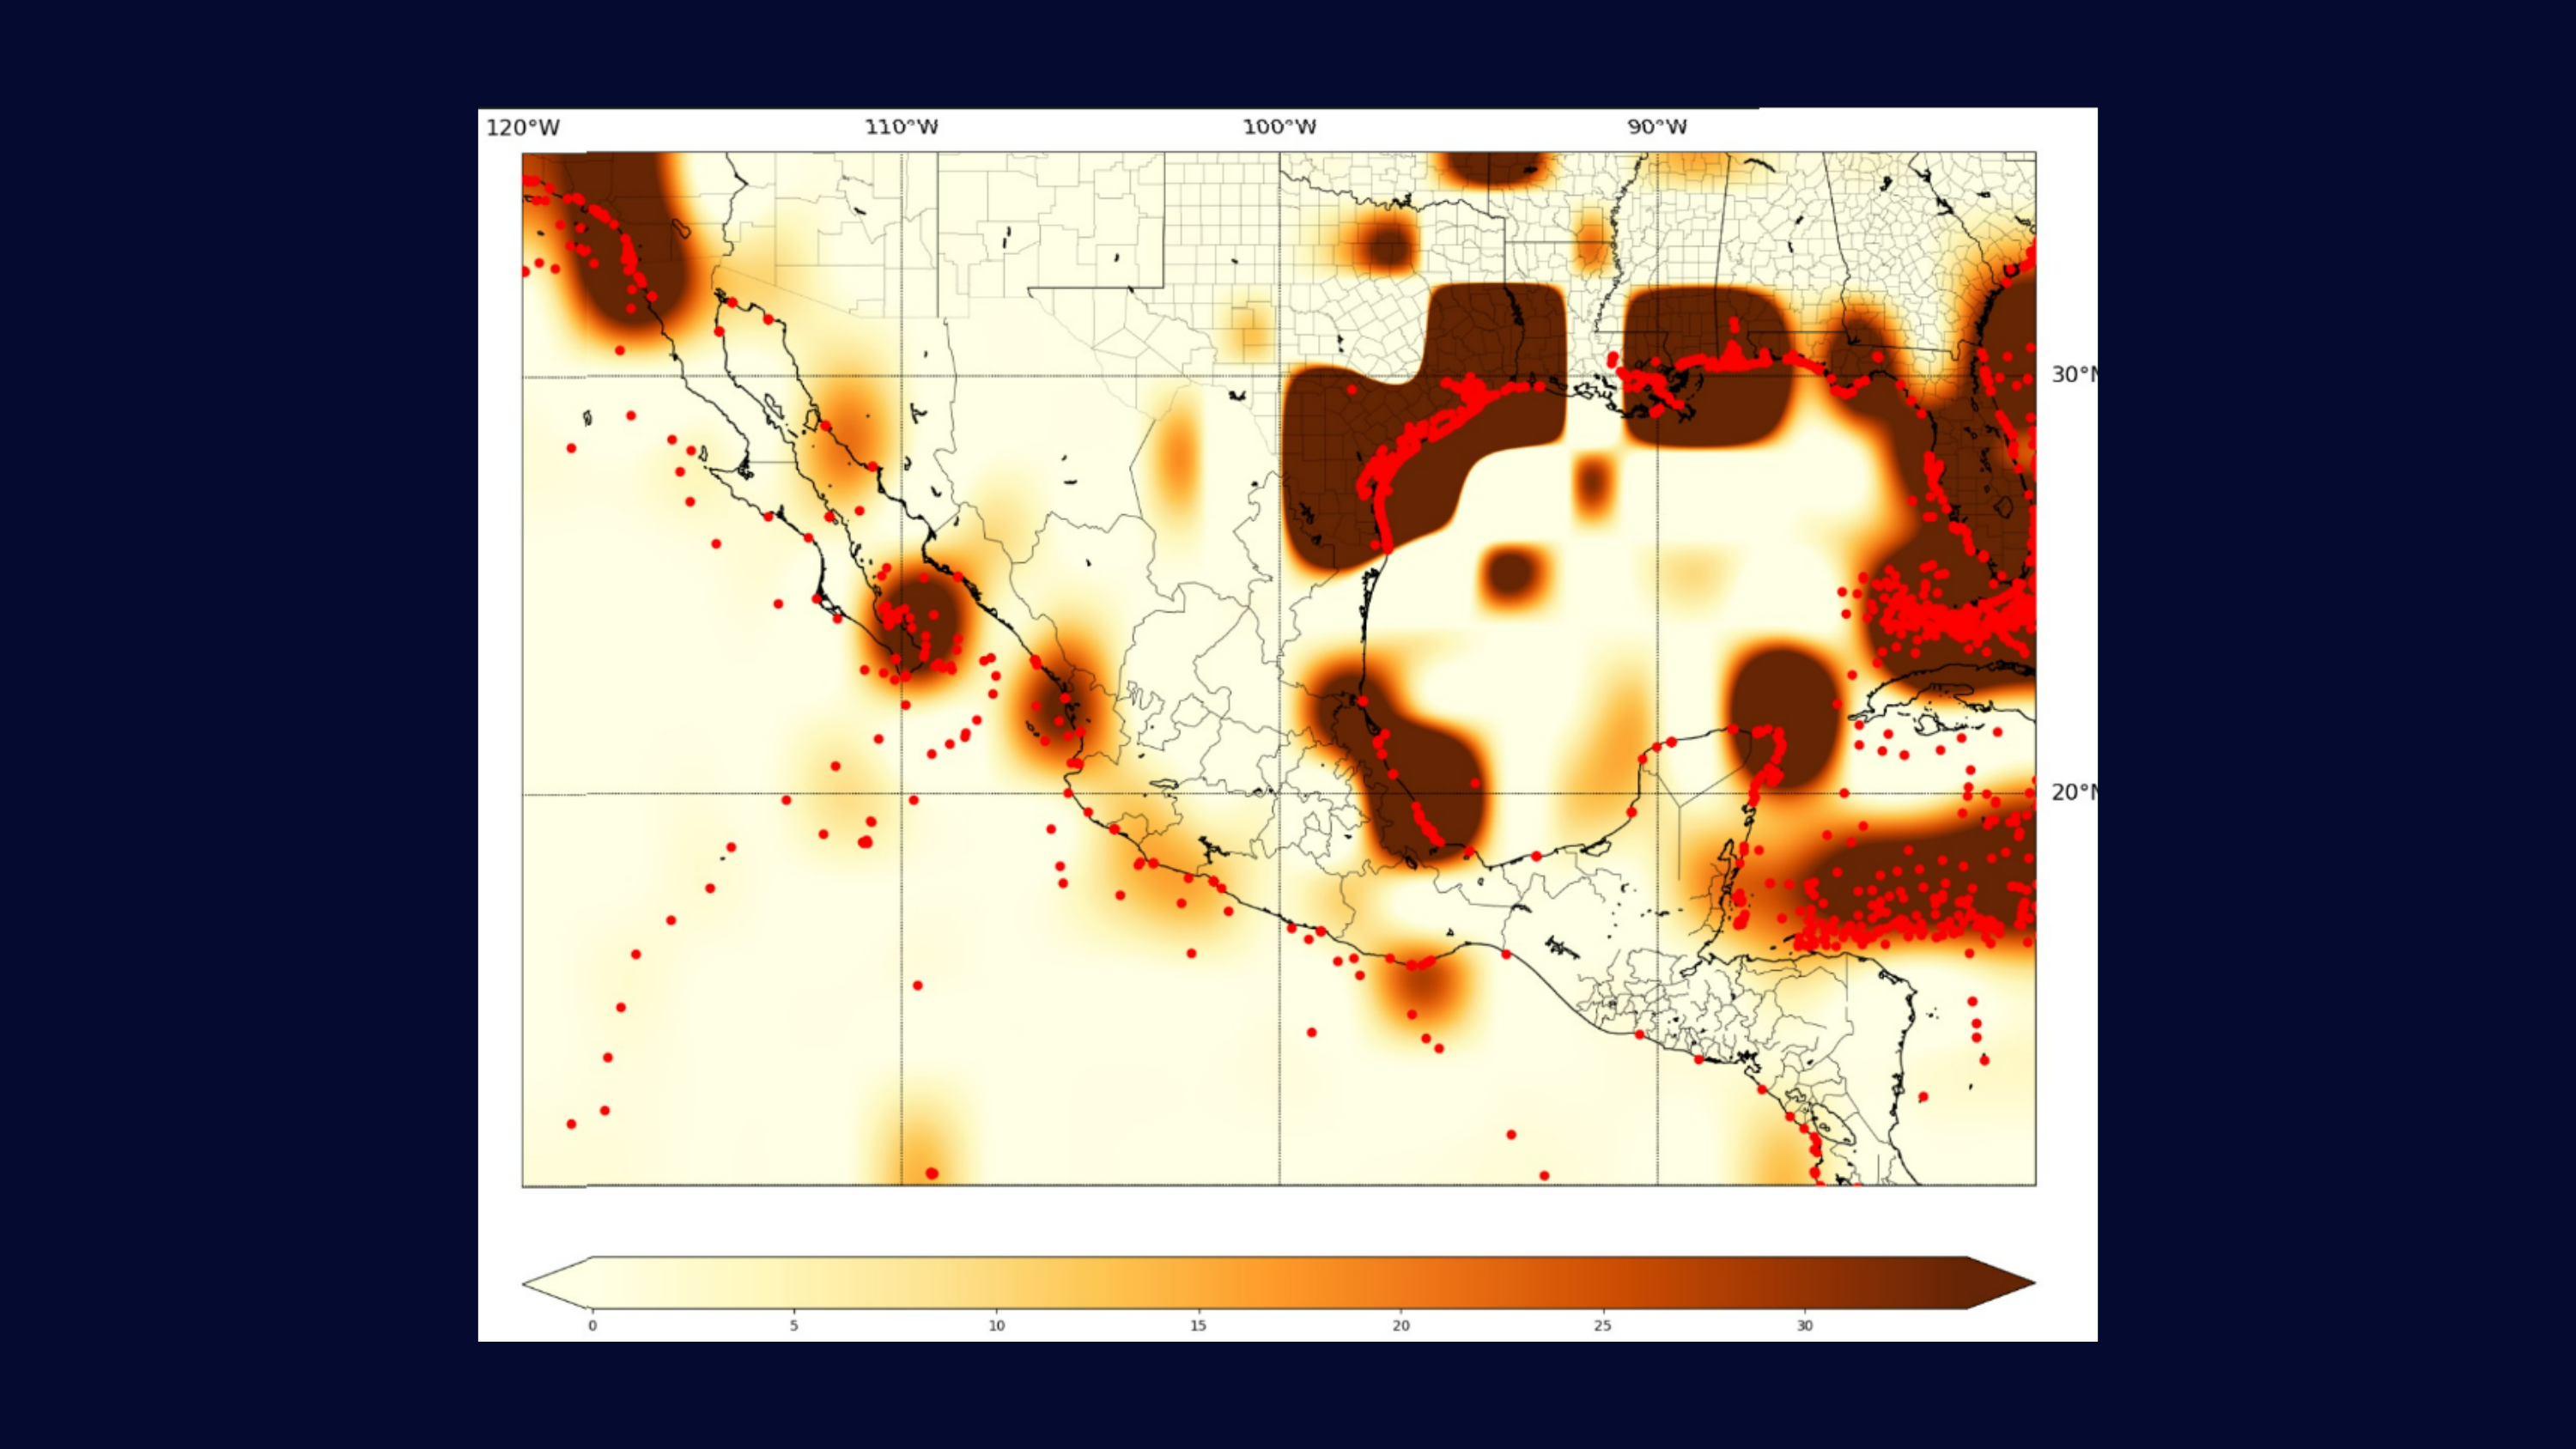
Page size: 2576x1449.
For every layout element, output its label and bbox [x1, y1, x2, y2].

text_box [477, 106, 2099, 1342]
